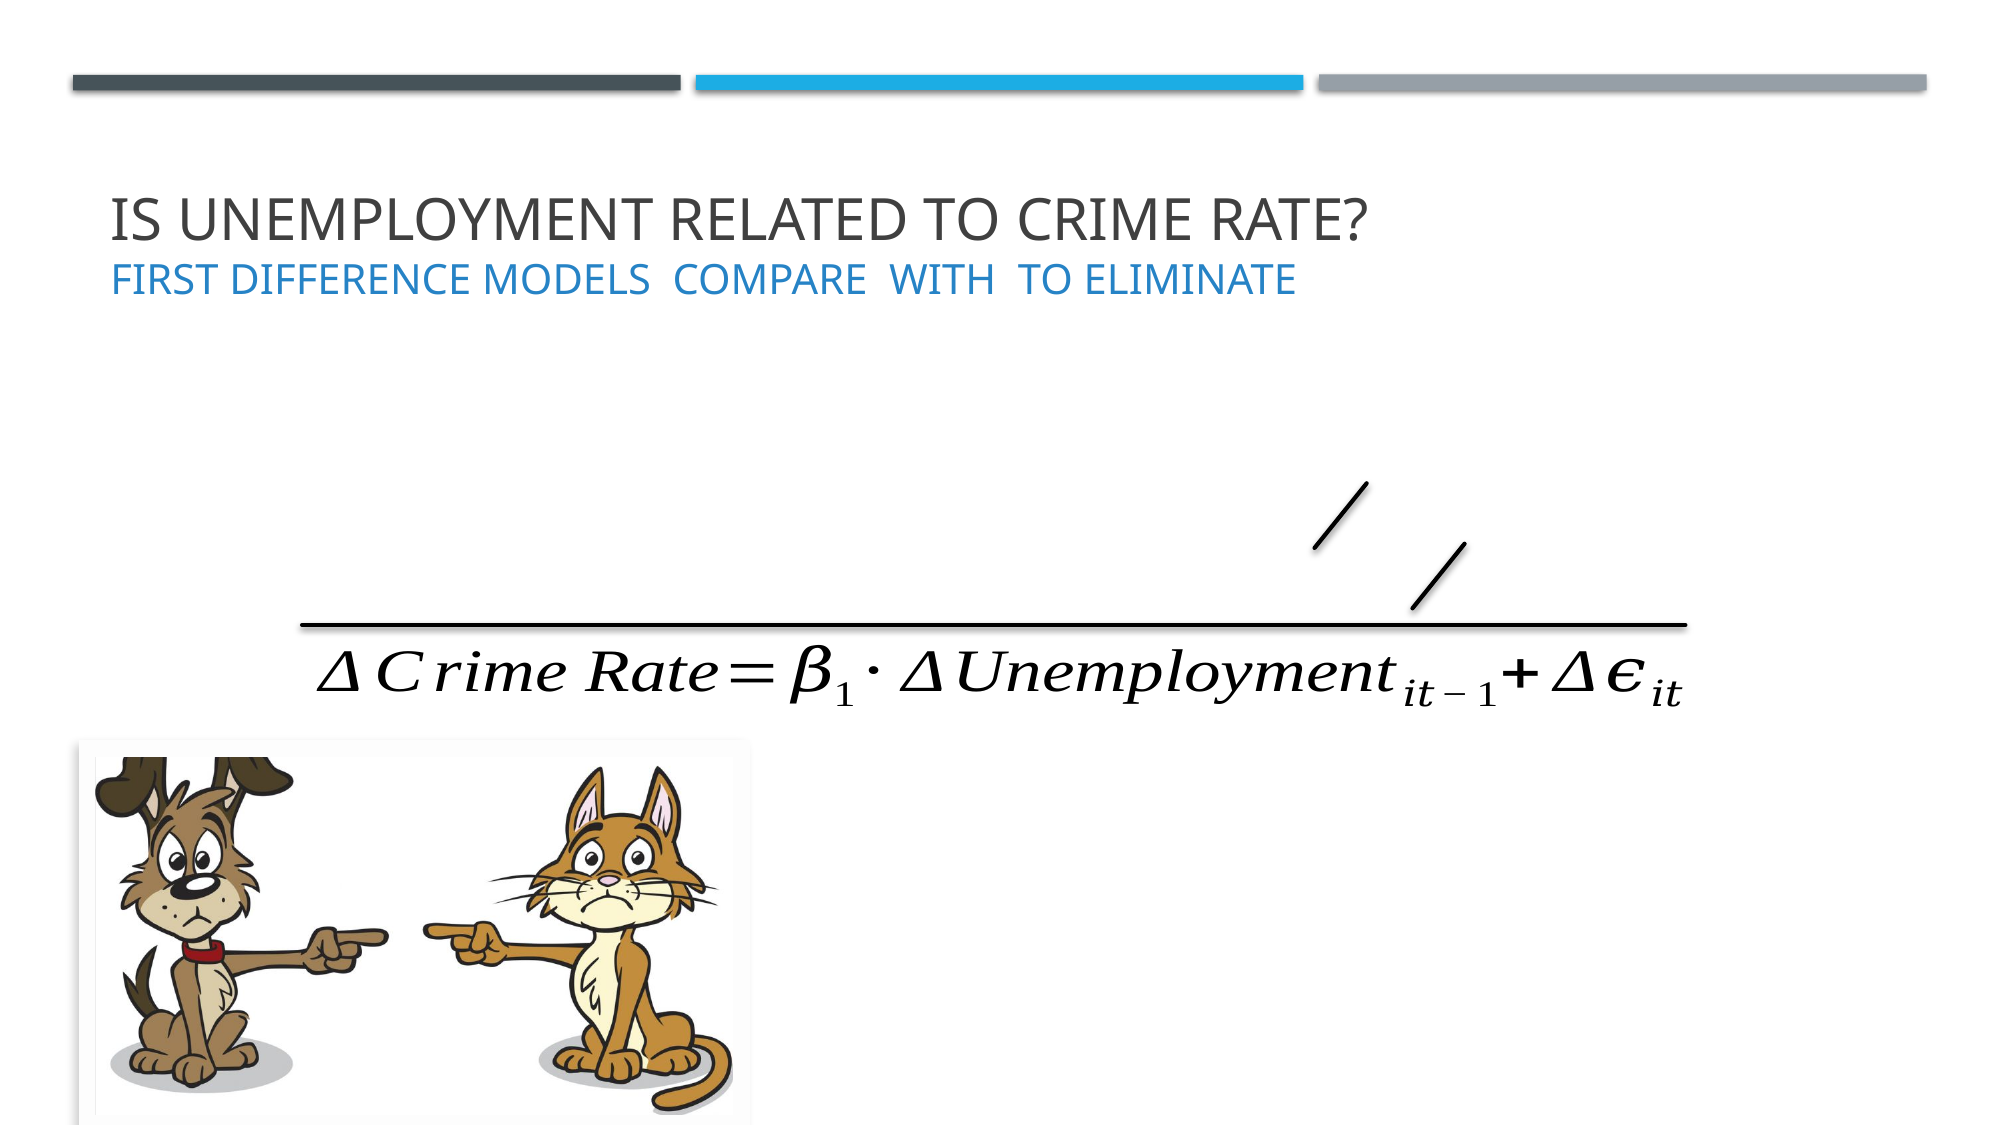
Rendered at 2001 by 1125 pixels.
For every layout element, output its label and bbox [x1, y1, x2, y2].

text_box [1313, 482, 1368, 549]
picture [94, 756, 734, 1116]
text_box [1411, 543, 1465, 609]
